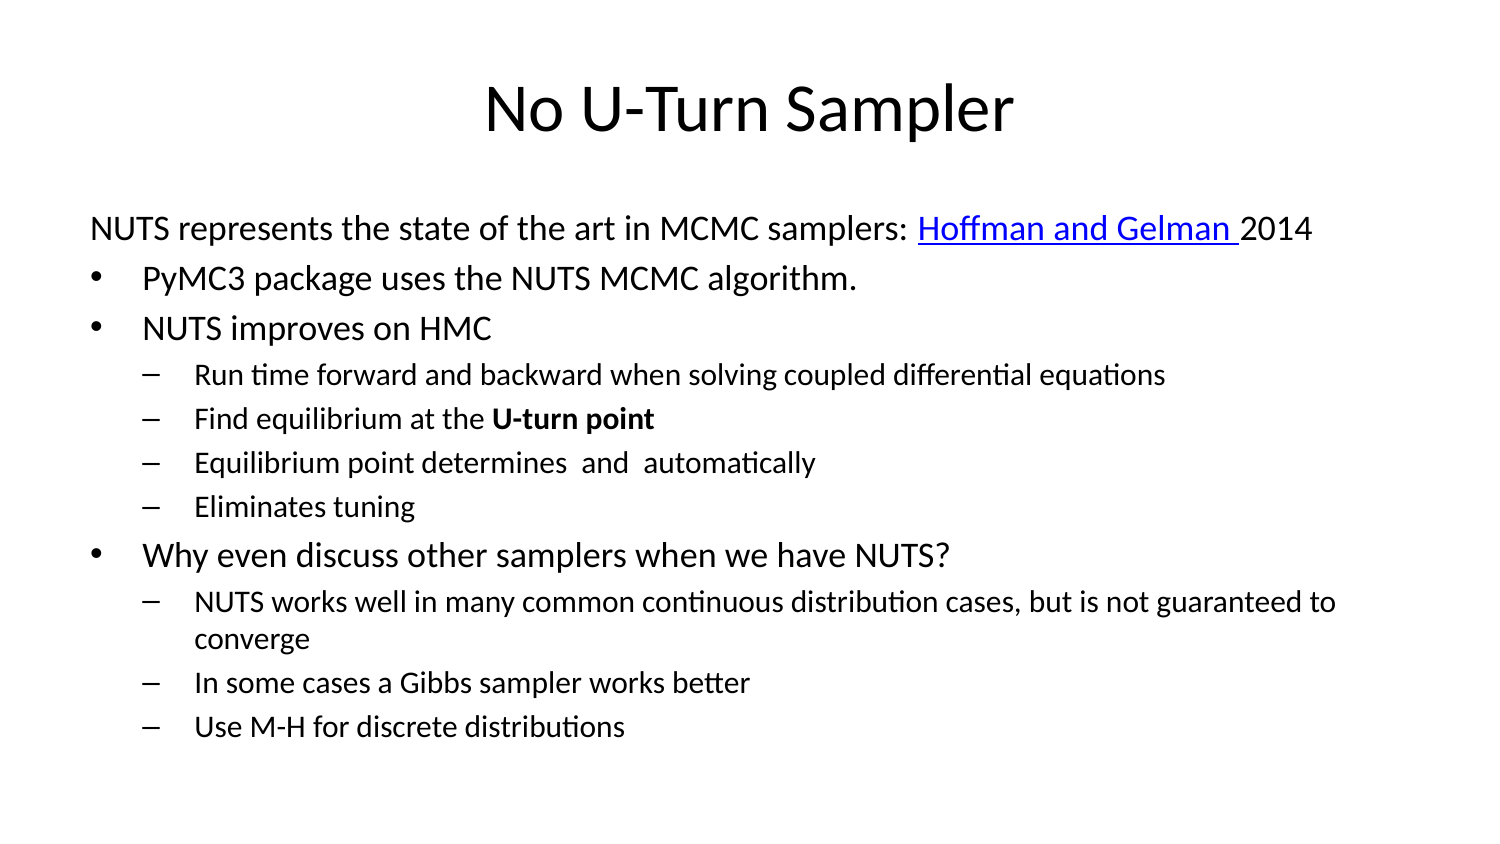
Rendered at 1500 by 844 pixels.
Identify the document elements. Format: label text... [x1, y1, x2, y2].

title No U-Turn Sampler [75, 33, 1425, 175]
